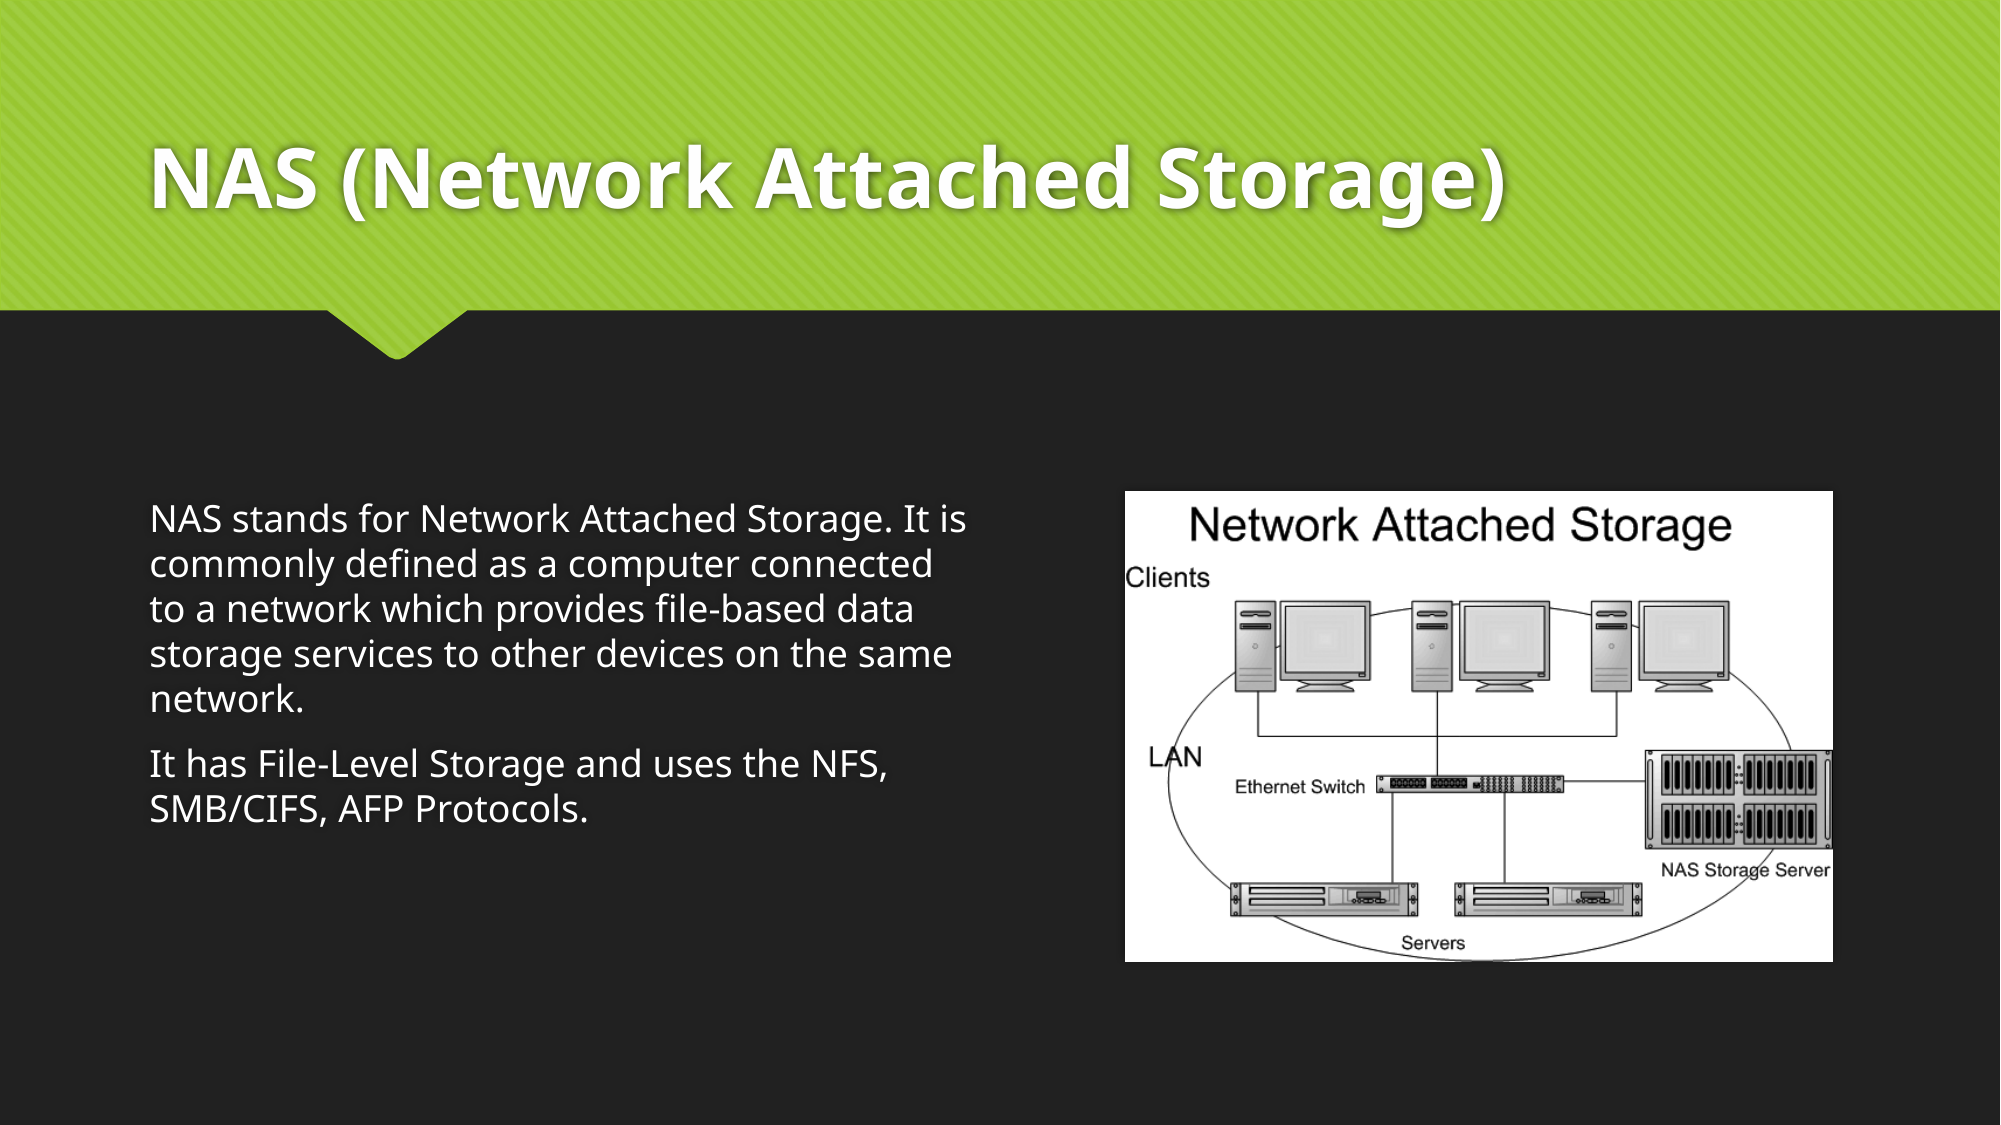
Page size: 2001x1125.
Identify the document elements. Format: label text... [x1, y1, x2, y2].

title NAS (Network Attached Storage) [132, 73, 1868, 233]
list NAS stands for Network Attached Storage. It is commonly defined as a computer connected to a network which provides file-based data storage services to other devices on the same network. It has File-Level Storage and uses the NFS, SMB/CIFS, AFP Protocols. [134, 364, 985, 962]
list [1124, 491, 1834, 962]
